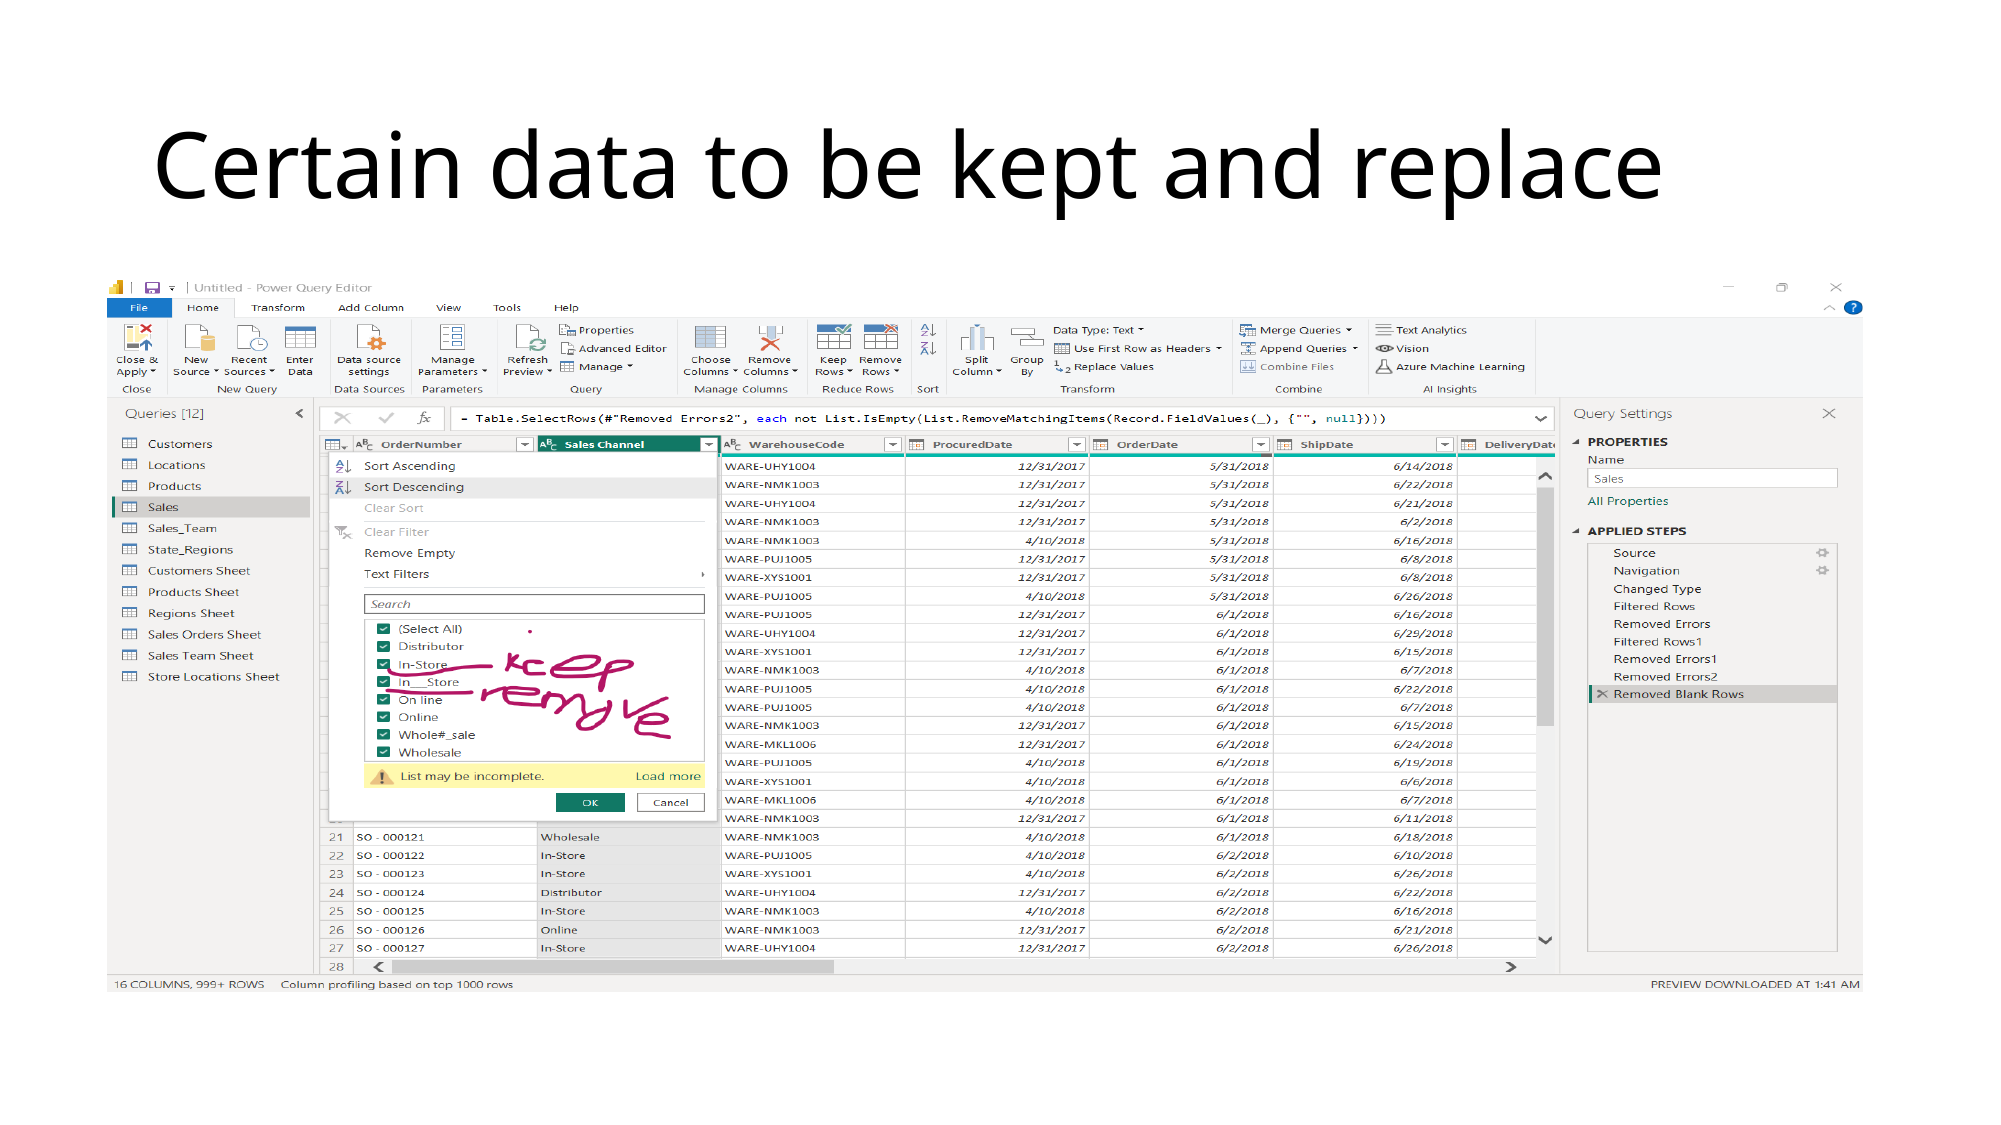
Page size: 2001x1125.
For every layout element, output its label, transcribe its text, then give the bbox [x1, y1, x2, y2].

title Certain data to be kept and replace [137, 59, 1863, 277]
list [106, 277, 1863, 992]
